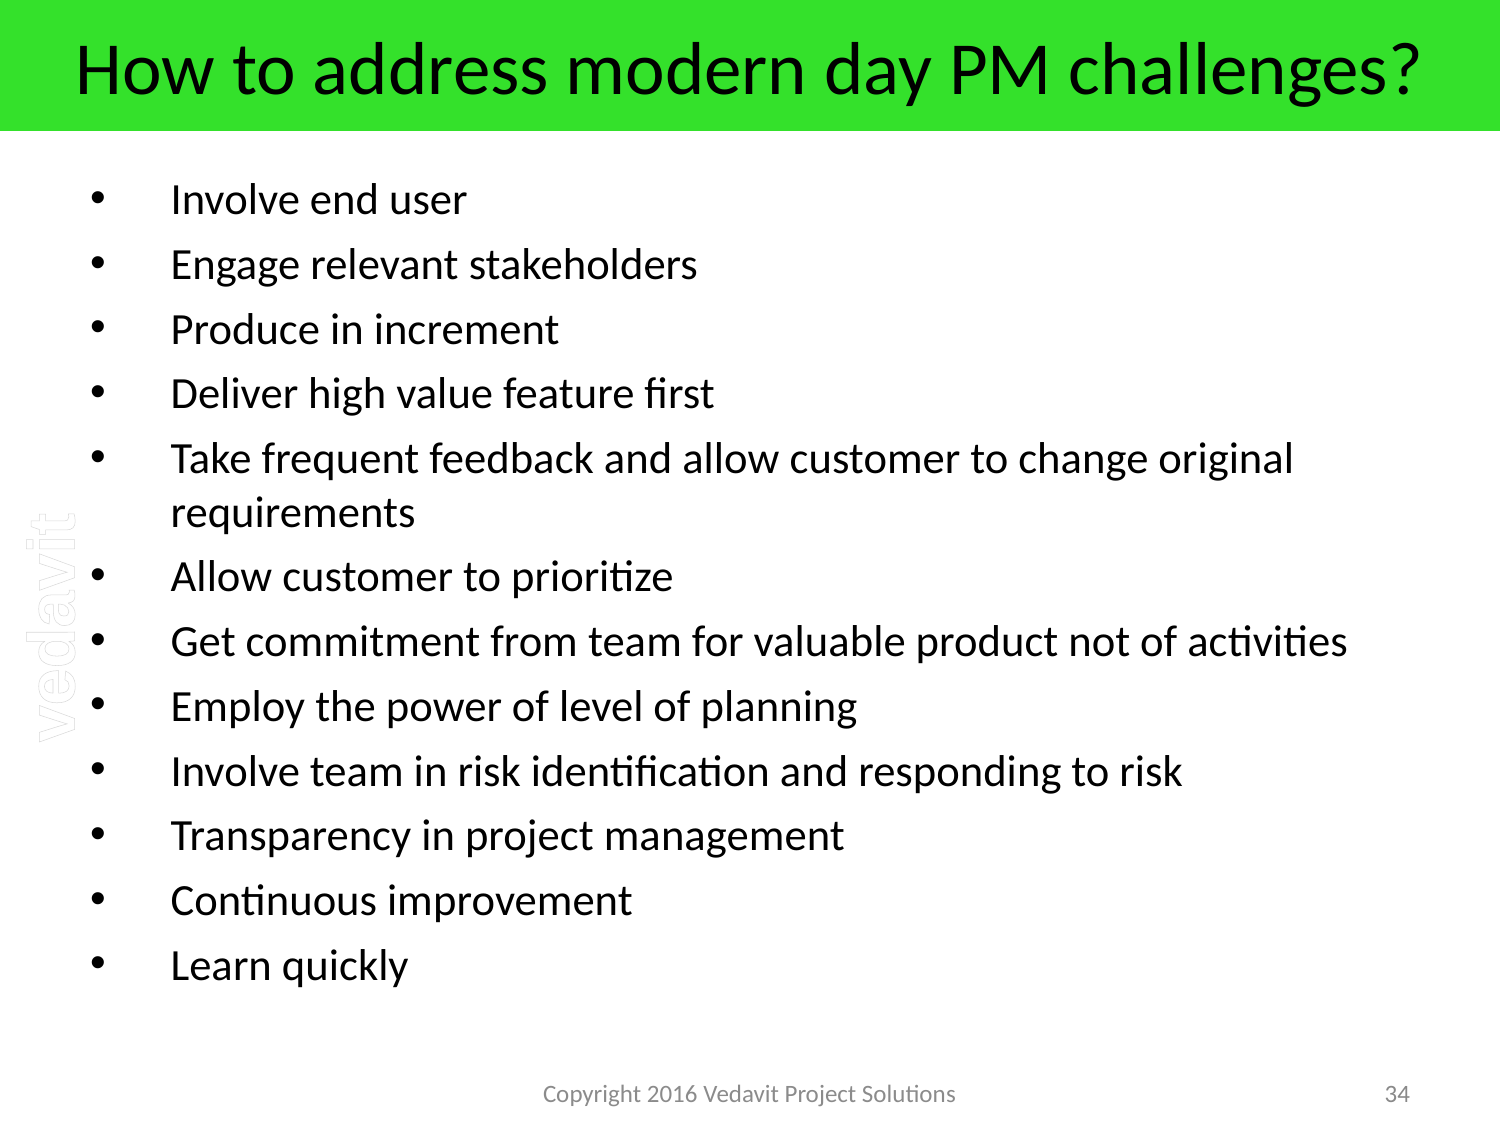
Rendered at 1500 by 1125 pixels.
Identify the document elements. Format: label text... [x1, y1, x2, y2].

title How to address modern day PM challenges? [0, 0, 1500, 131]
footer Copyright 2016 Vedavit Project Solutions [512, 1062, 988, 1123]
slide_number 34 [1074, 1062, 1425, 1123]
list Involve end user Engage relevant stakeholders Produce in increment Deliver high value feature first Take frequent feedback and allow customer to change original requirements Allow customer to prioritize Get commitment from team for valuable product not of activities Employ the power of level of planning Involve team in risk identification and responding to risk Transparency in project management Continuous improvement Learn quickly [75, 162, 1425, 1000]
